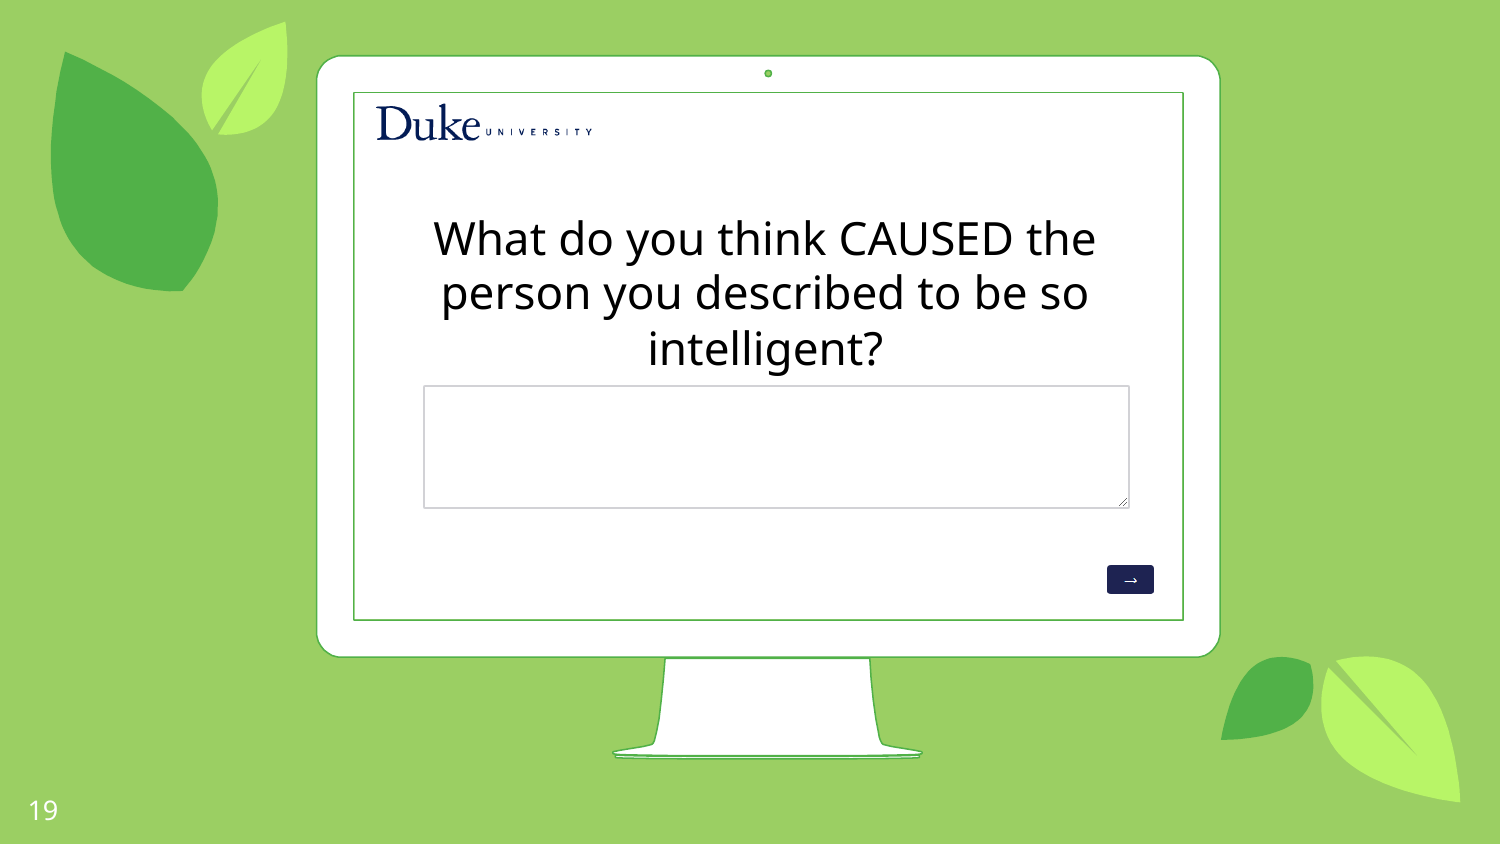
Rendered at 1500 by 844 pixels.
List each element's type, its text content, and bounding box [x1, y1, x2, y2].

slide_number 19 [12, 779, 103, 844]
picture [415, 376, 1136, 521]
text_box What do you think CAUSED the person you described to be so intelligent? [367, 194, 1164, 371]
picture [1102, 558, 1157, 597]
text_box [354, 93, 1183, 620]
text_box [316, 55, 1221, 759]
picture [367, 100, 600, 152]
